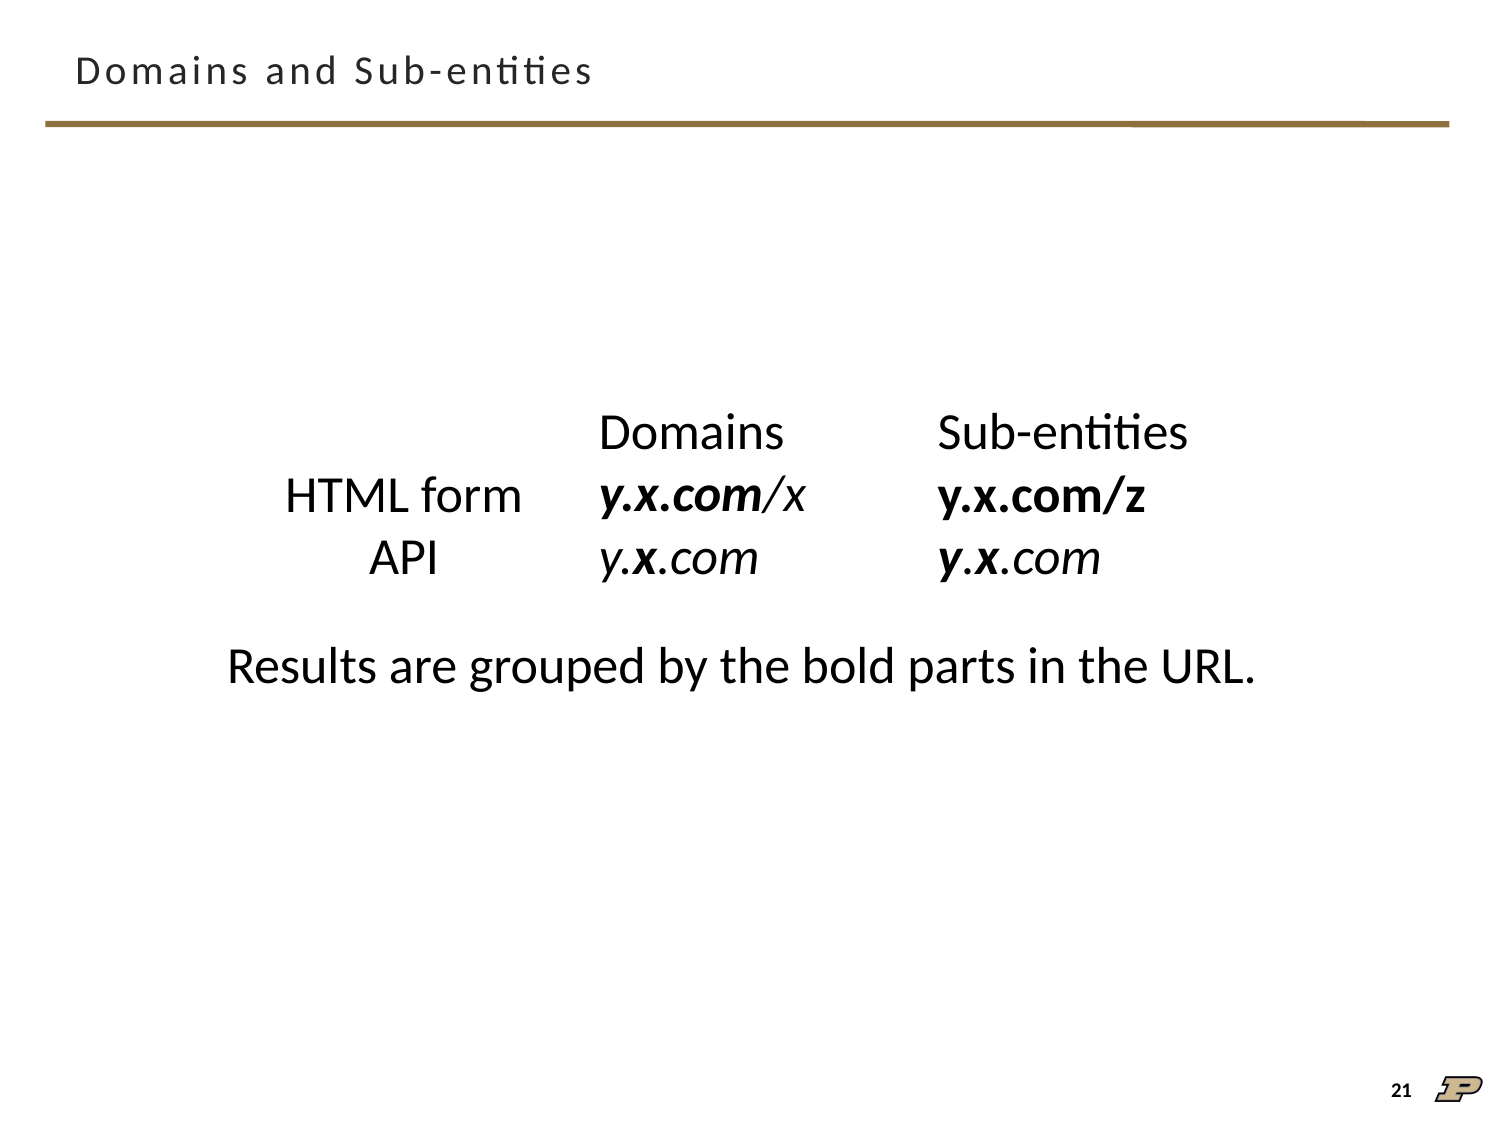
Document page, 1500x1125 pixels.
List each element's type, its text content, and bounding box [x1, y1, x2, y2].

picture [1434, 1076, 1483, 1102]
text_box Sub-entities y.x.com/z y.x.com [922, 390, 1277, 593]
text_box Domains y.x.com/x y.x.com [584, 389, 1010, 592]
text_box Results are grouped by the bold parts in the URL. [212, 623, 1500, 702]
slide_number 21 [1371, 1059, 1432, 1120]
title Domains and Sub-entities [43, 17, 1368, 127]
text_box HTML form API [227, 452, 582, 593]
